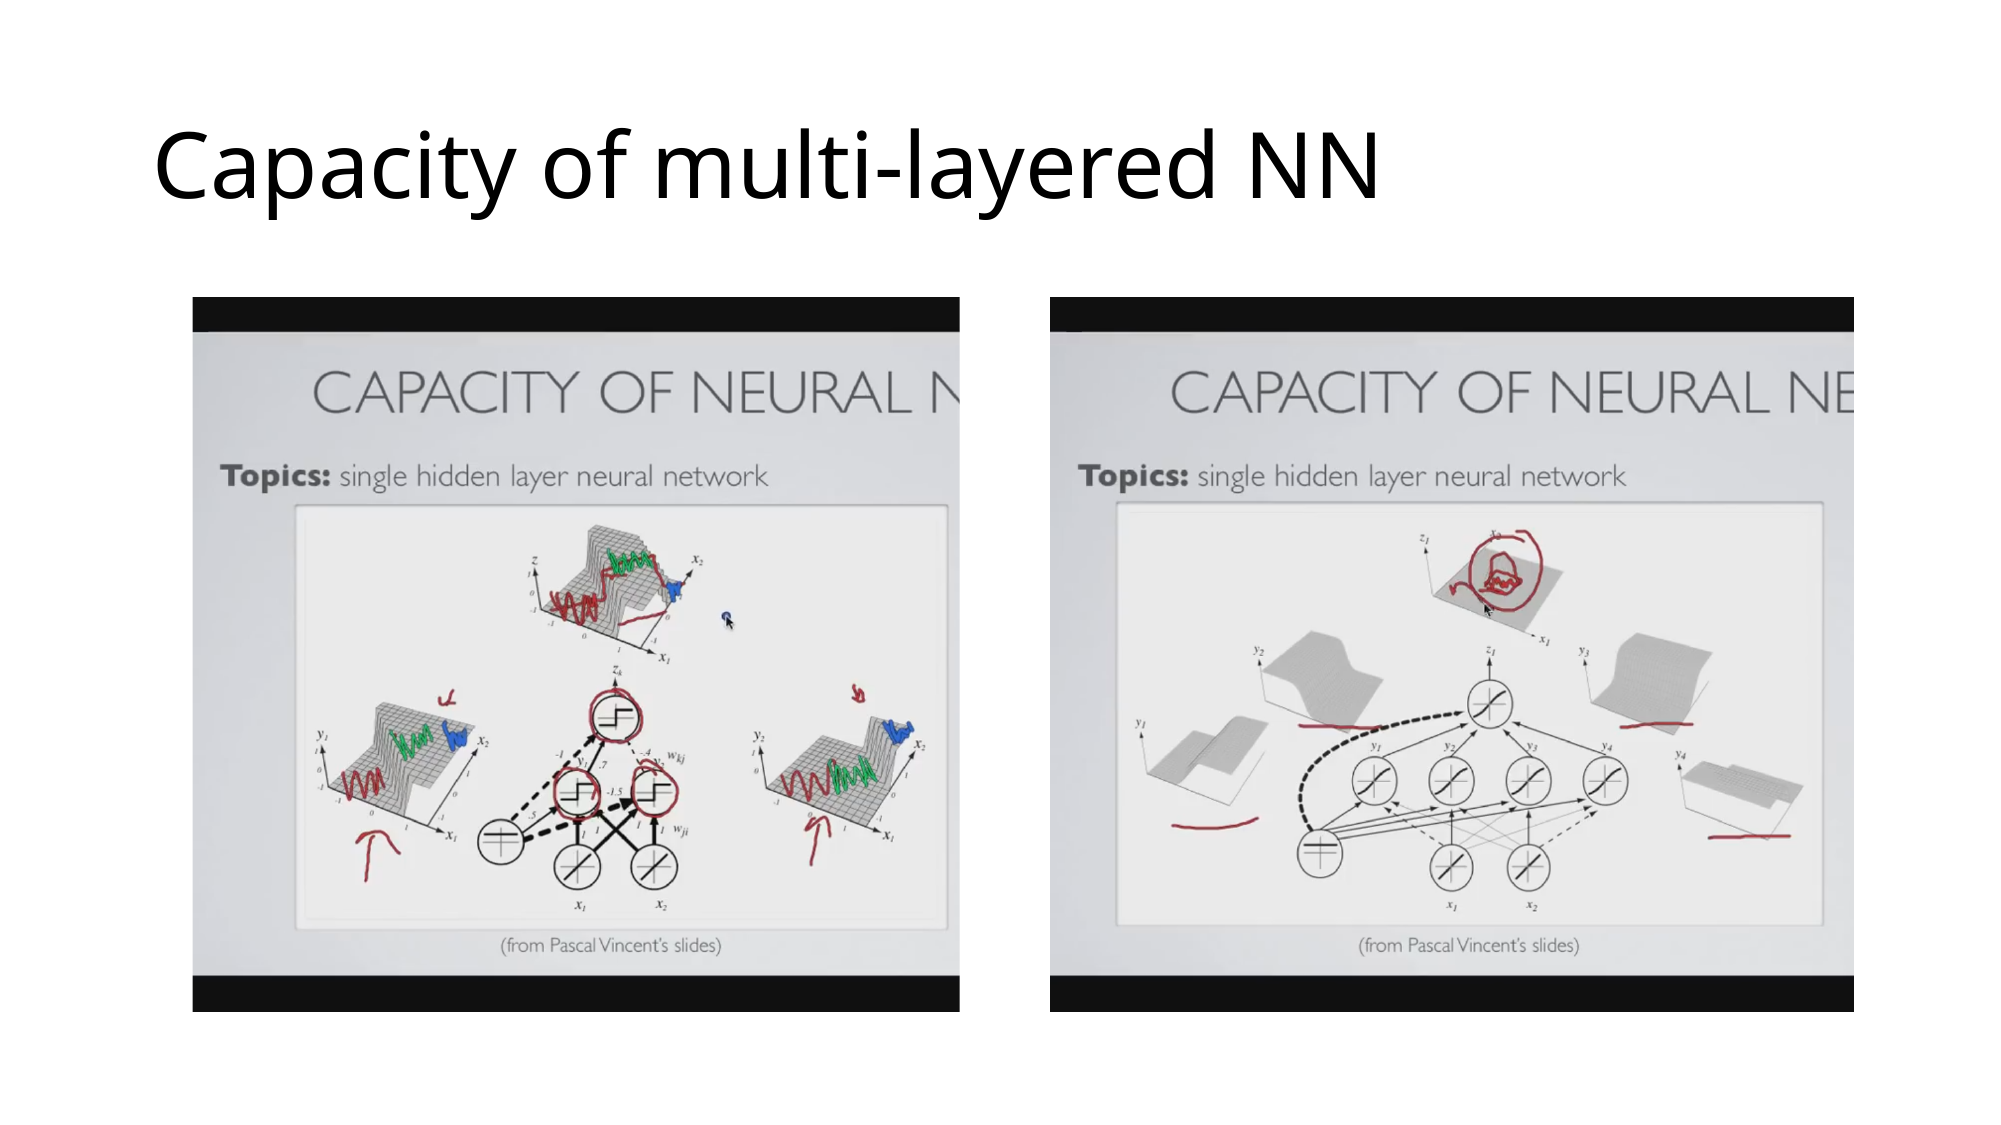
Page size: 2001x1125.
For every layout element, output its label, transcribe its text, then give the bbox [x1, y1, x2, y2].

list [192, 297, 960, 1012]
picture [1050, 297, 1854, 1012]
title Capacity of multi-layered NN [137, 59, 1863, 278]
